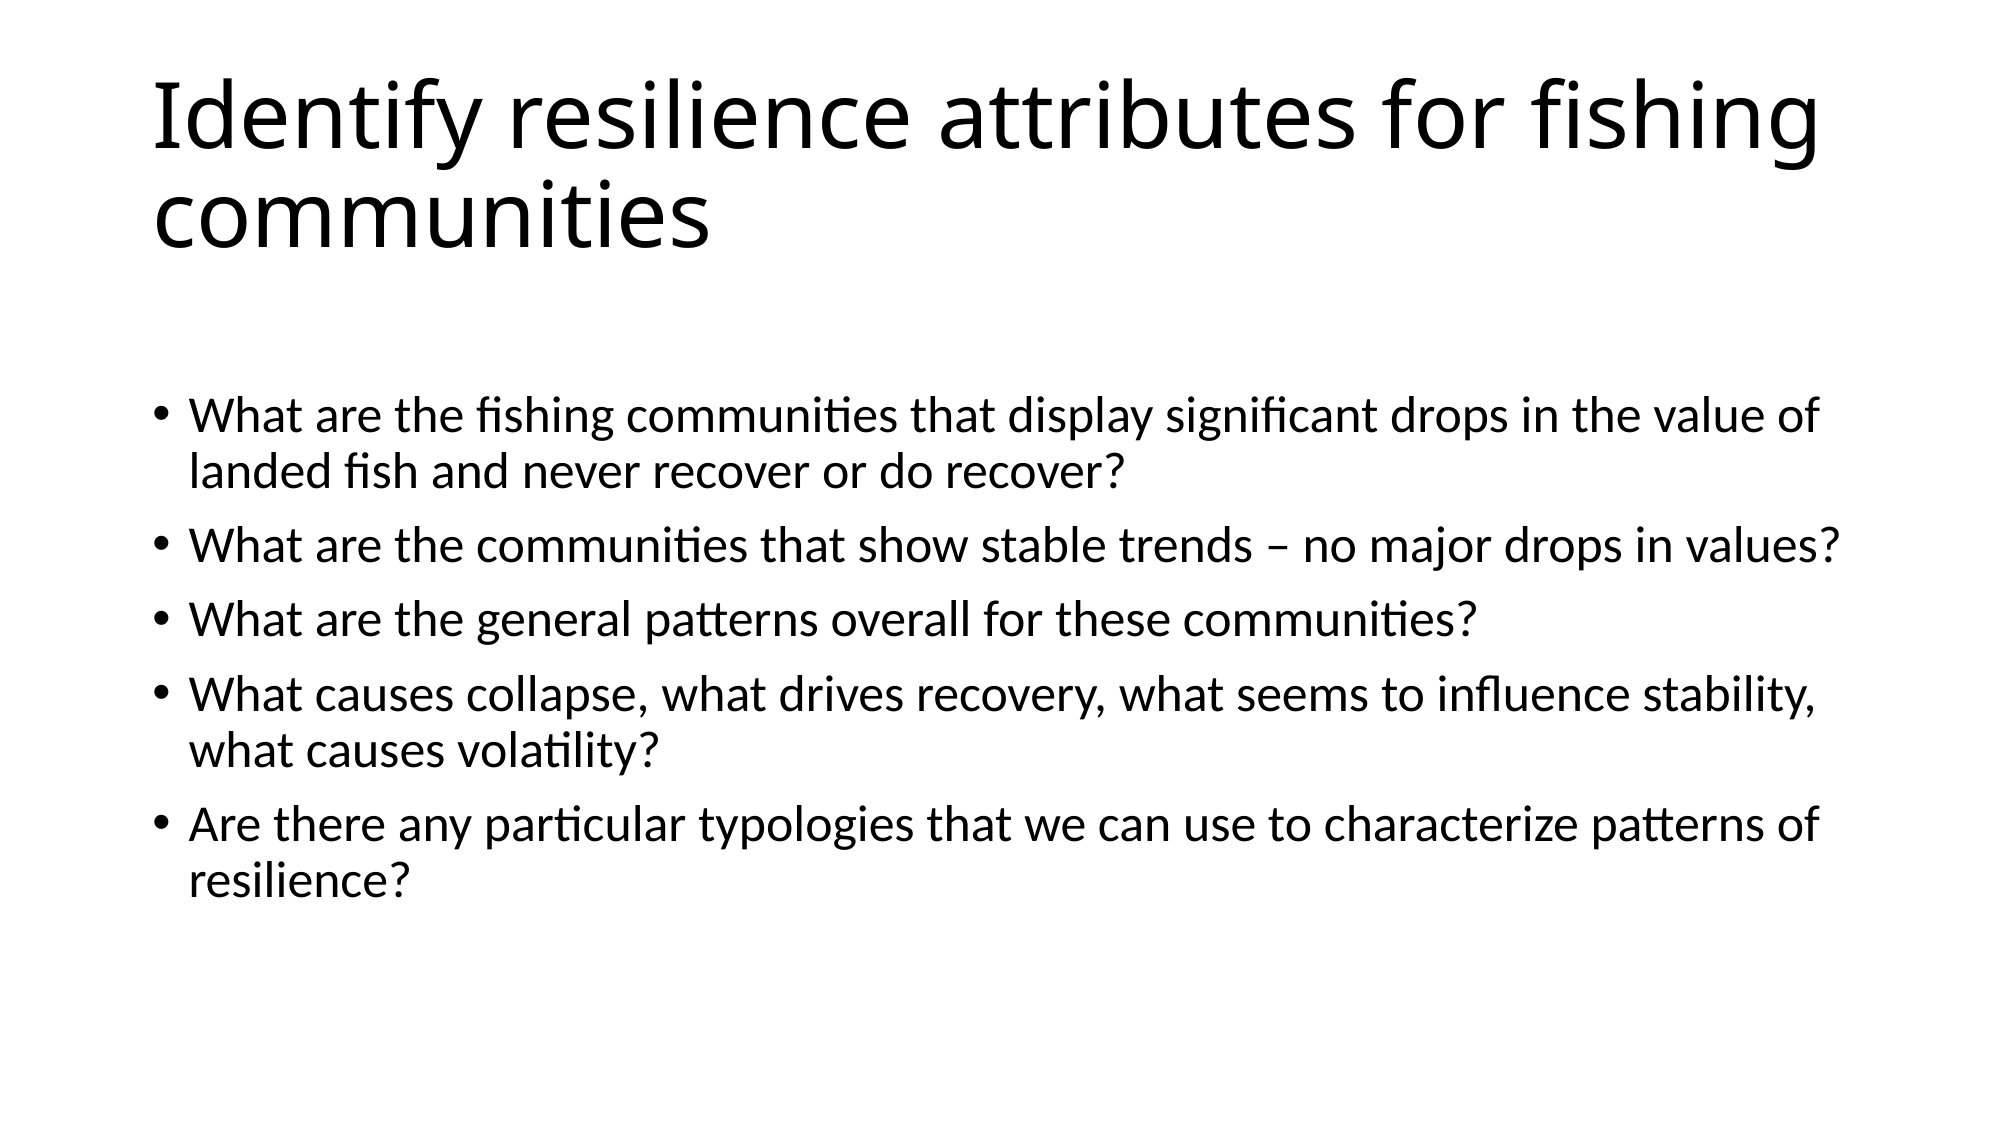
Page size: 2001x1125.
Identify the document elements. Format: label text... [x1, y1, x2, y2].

list What are the fishing communities that display significant drops in the value of landed fish and never recover or do recover? What are the communities that show stable trends – no major drops in values? What are the general patterns overall for these communities? What causes collapse, what drives recovery, what seems to influence stability, what causes volatility? Are there any particular typologies that we can use to characterize patterns of resilience? [137, 299, 1863, 1014]
title Identify resilience attributes for fishing communities [137, 59, 1863, 278]
